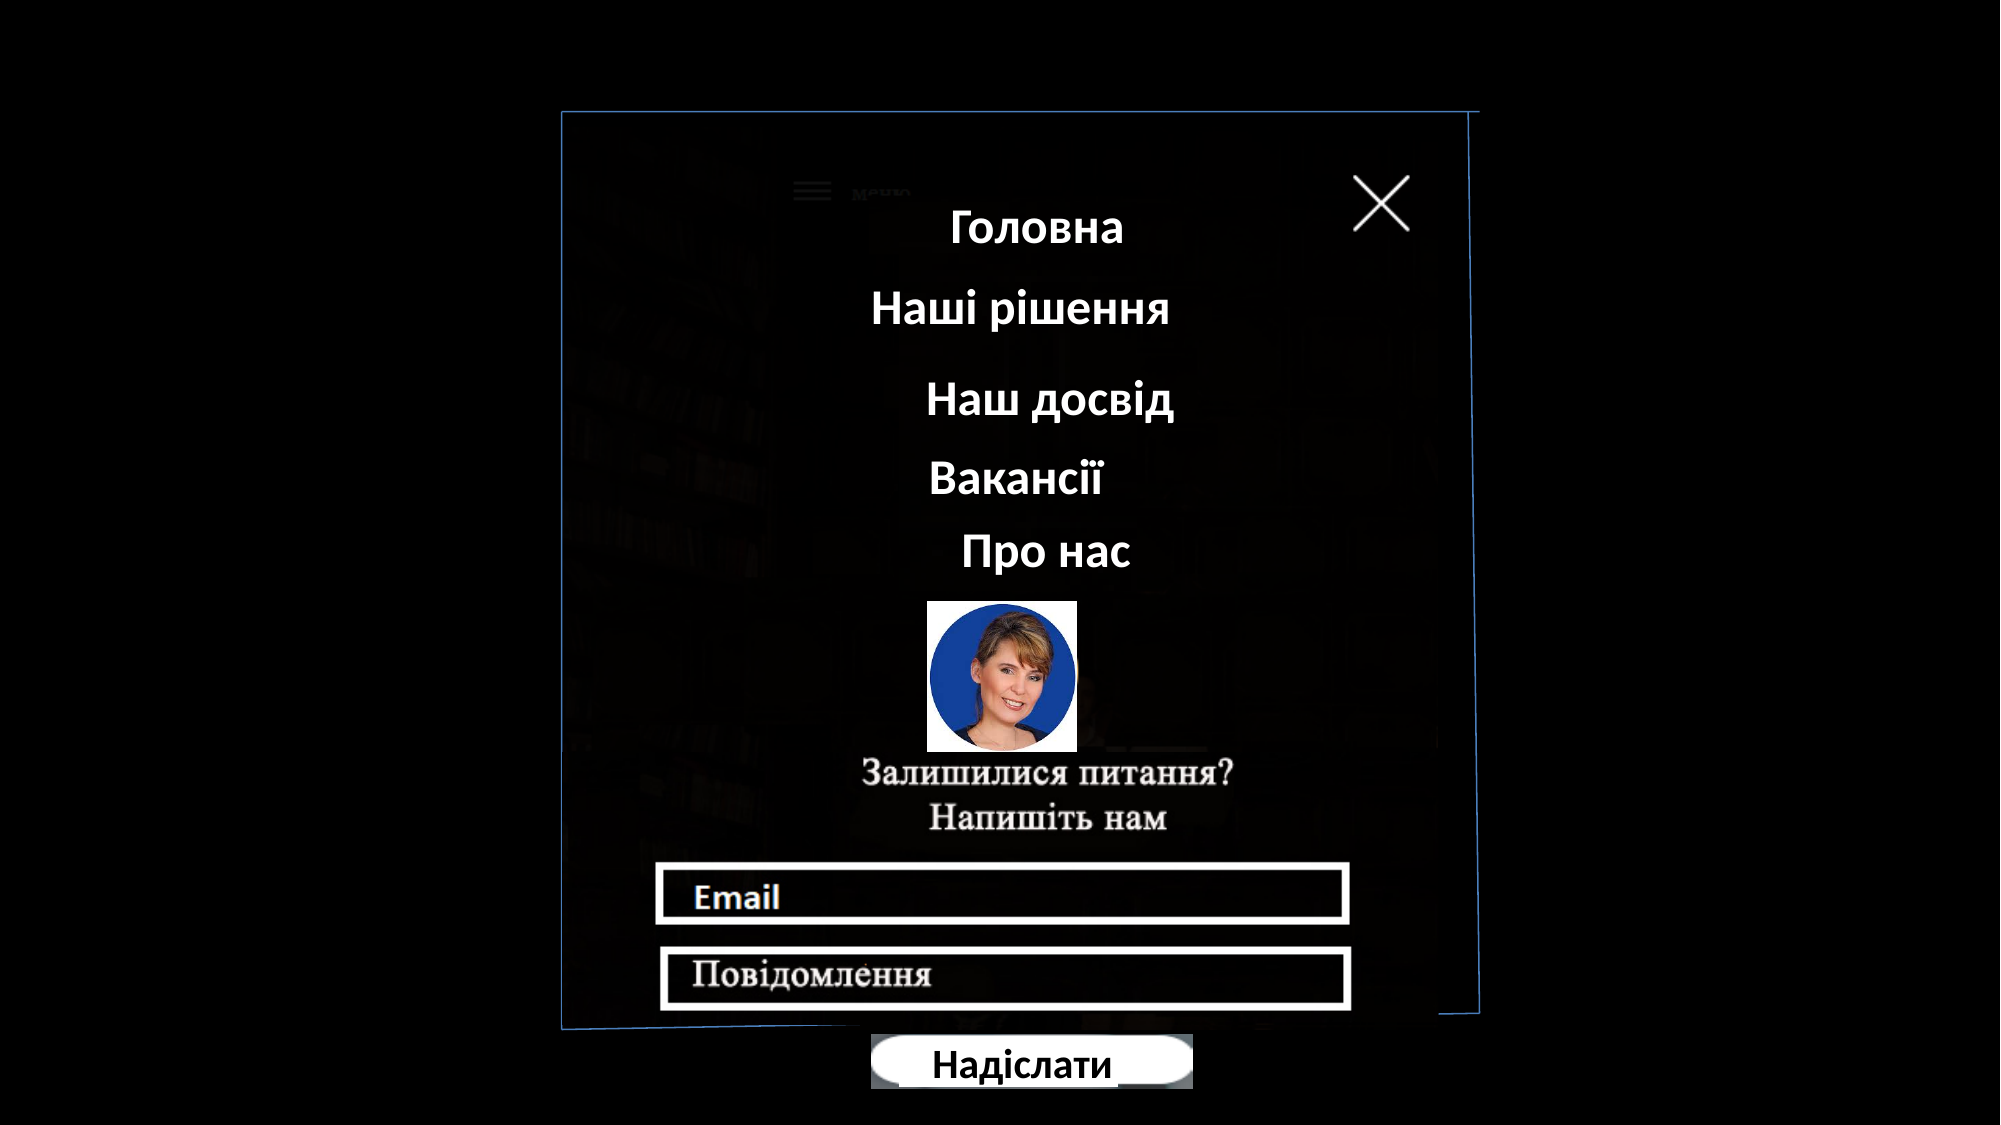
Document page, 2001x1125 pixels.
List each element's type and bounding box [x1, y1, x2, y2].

text_box [1467, 113, 1481, 1014]
picture [561, 127, 1439, 1030]
picture [870, 1033, 1194, 1089]
